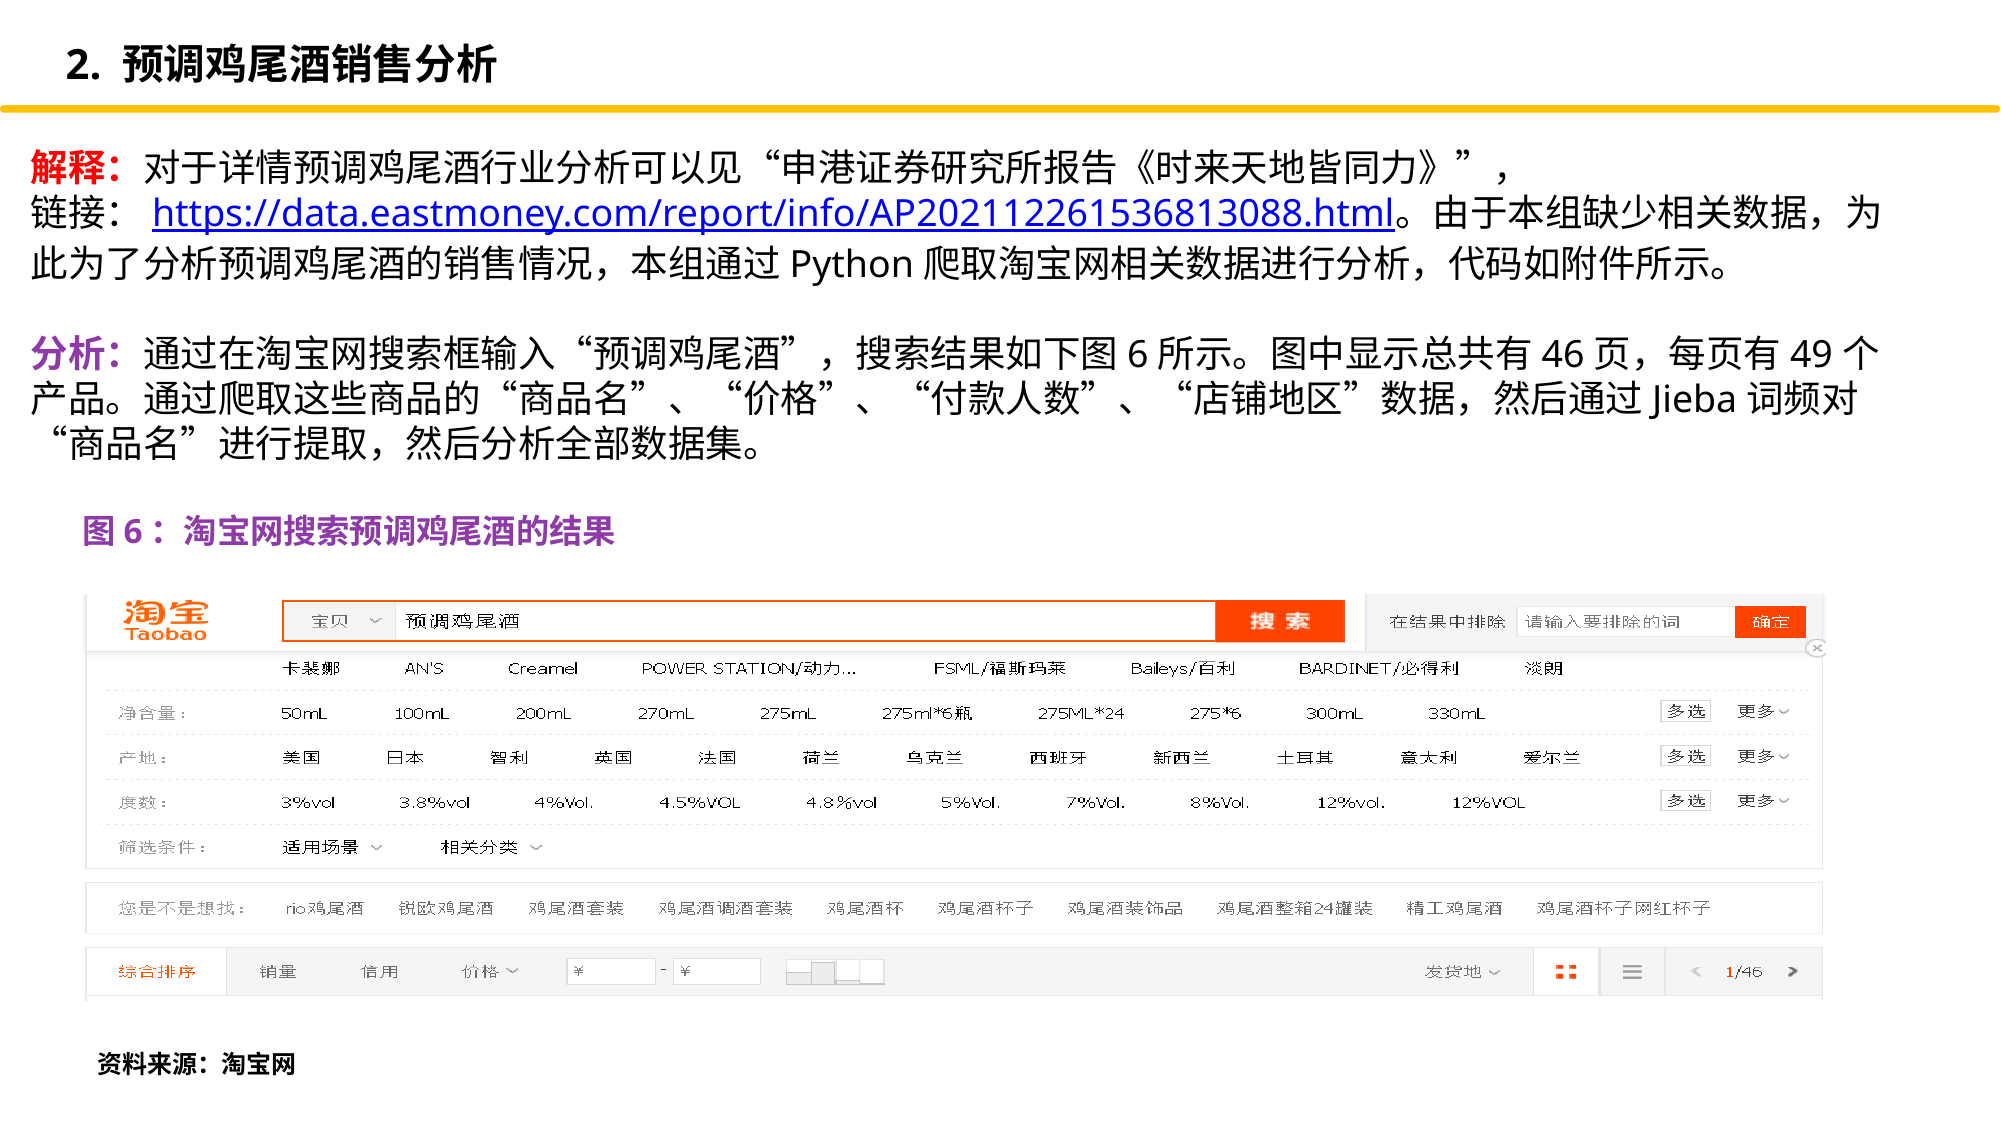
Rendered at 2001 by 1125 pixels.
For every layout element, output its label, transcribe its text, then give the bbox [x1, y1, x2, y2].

text_box 资料来源：淘宝网 [82, 1041, 459, 1087]
text_box 2. 预调鸡尾酒销售分析 [65, 38, 1262, 89]
text_box [0, 105, 2000, 113]
text_box 解释：对于详情预调鸡尾酒行业分析可以见“申港证券研究所报告《时来天地皆同力》”， 链接：https://data.eastmoney.com/report/info/AP202112261536813088.html。由于本组缺少相关数据，为此为了分析预调鸡尾酒的销售情况，本组通过Python爬取淘宝网相关数据进行分析，代码如附件所示。 分析：通过在淘宝网搜索框输入“预调鸡尾酒”，搜索结果如下图6所示。图中显示总共有46页，每页有49个产品。通过爬取这些商品的“商品名”、“价格”、“付款人数”、“店铺地区”数据，然后通过Jieba词频对“商品名”进行提取，然后分析全部数据集。 [30, 143, 1884, 465]
picture [81, 593, 1826, 1002]
text_box 图6：淘宝网搜索预调鸡尾酒的结果 [82, 510, 726, 551]
